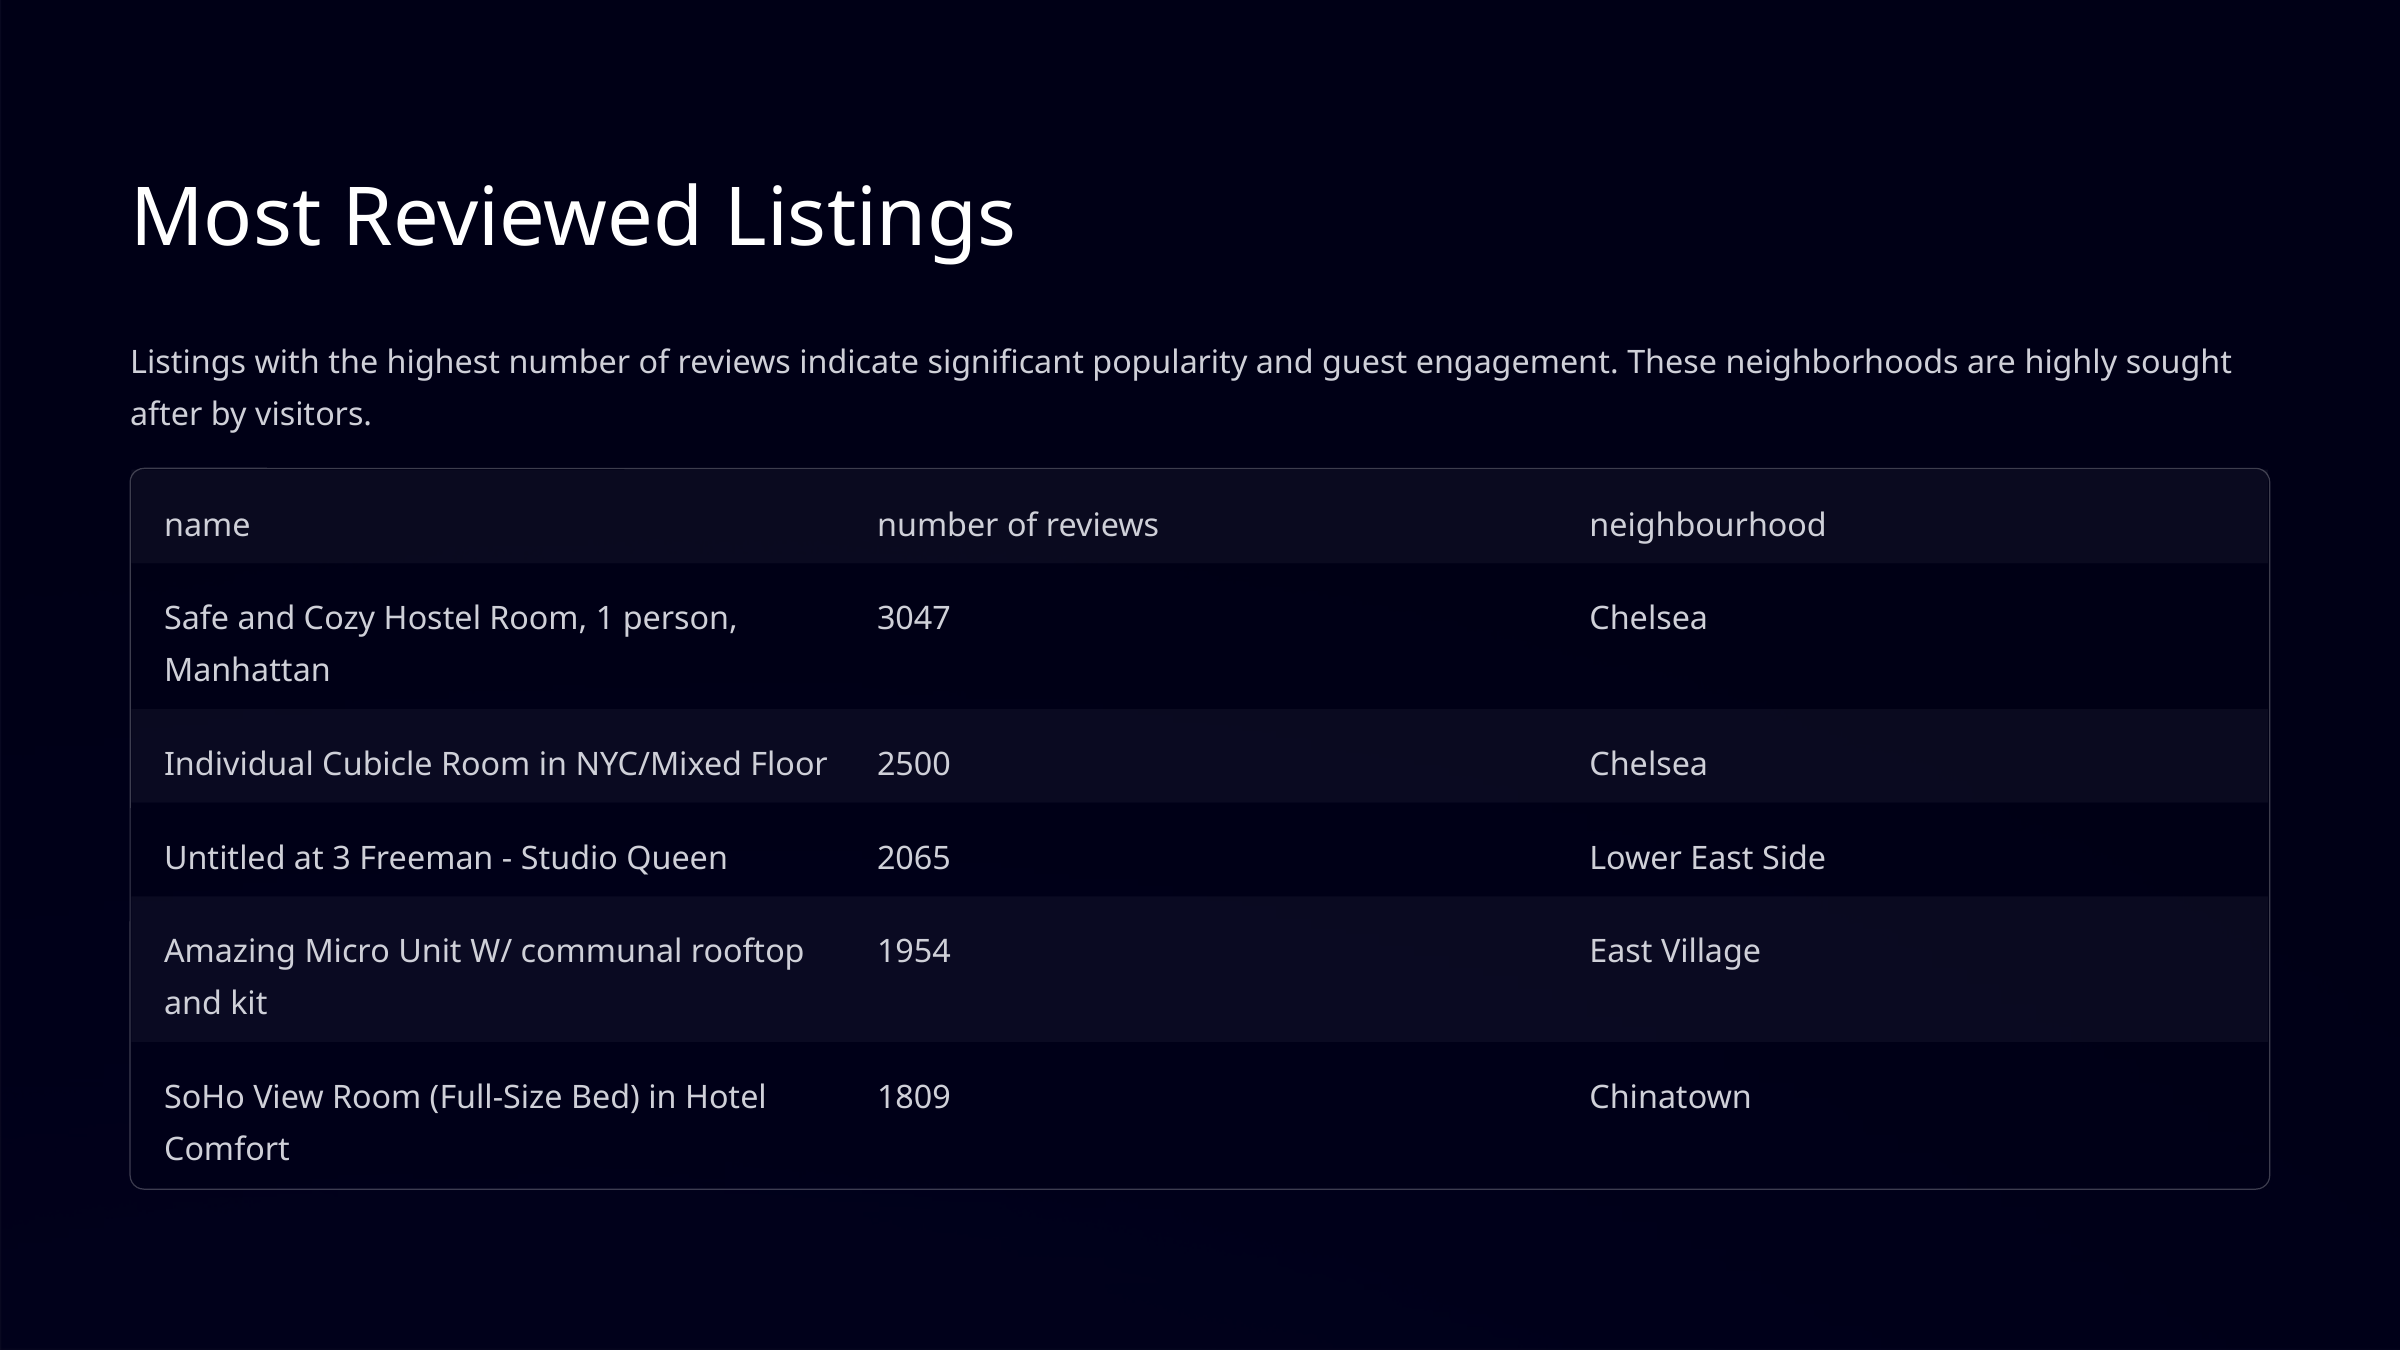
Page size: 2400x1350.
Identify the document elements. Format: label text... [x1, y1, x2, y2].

text_box 2065 [877, 823, 1523, 876]
text_box 3047 [877, 584, 1523, 637]
text_box Chelsea [1589, 584, 2236, 637]
text_box [131, 1042, 2269, 1188]
text_box Chinatown [1589, 1062, 2236, 1115]
text_box Amazing Micro Unit W/ communal rooftop and kit [164, 917, 811, 1022]
text_box Lower East Side [1589, 823, 2236, 876]
text_box [131, 896, 2269, 1042]
text_box neighbourhood [1589, 490, 2236, 543]
text_box [131, 563, 2269, 709]
text_box number of reviews [877, 490, 1523, 543]
text_box Untitled at 3 Freeman - Studio Queen [164, 823, 811, 876]
text_box [131, 802, 2269, 896]
text_box SoHo View Room (Full-Size Bed) in Hotel Comfort [164, 1062, 811, 1167]
text_box Chelsea [1589, 729, 2236, 782]
text_box 1809 [877, 1062, 1523, 1115]
text_box Safe and Cozy Hostel Room, 1 person, Manhattan [164, 584, 811, 689]
text_box [131, 709, 2269, 802]
text_box 2500 [877, 729, 1523, 782]
text_box Listings with the highest number of reviews indicate significant popularity and guest engagement. These neighborhoods are highly sought after by visitors. [130, 327, 2270, 432]
text_box Most Reviewed Listings [130, 160, 994, 263]
text_box [131, 469, 2269, 563]
text_box name [164, 490, 811, 543]
text_box 1954 [877, 917, 1523, 970]
text_box East Village [1589, 917, 2236, 970]
text_box Individual Cubicle Room in NYC/Mixed Floor [164, 729, 811, 782]
